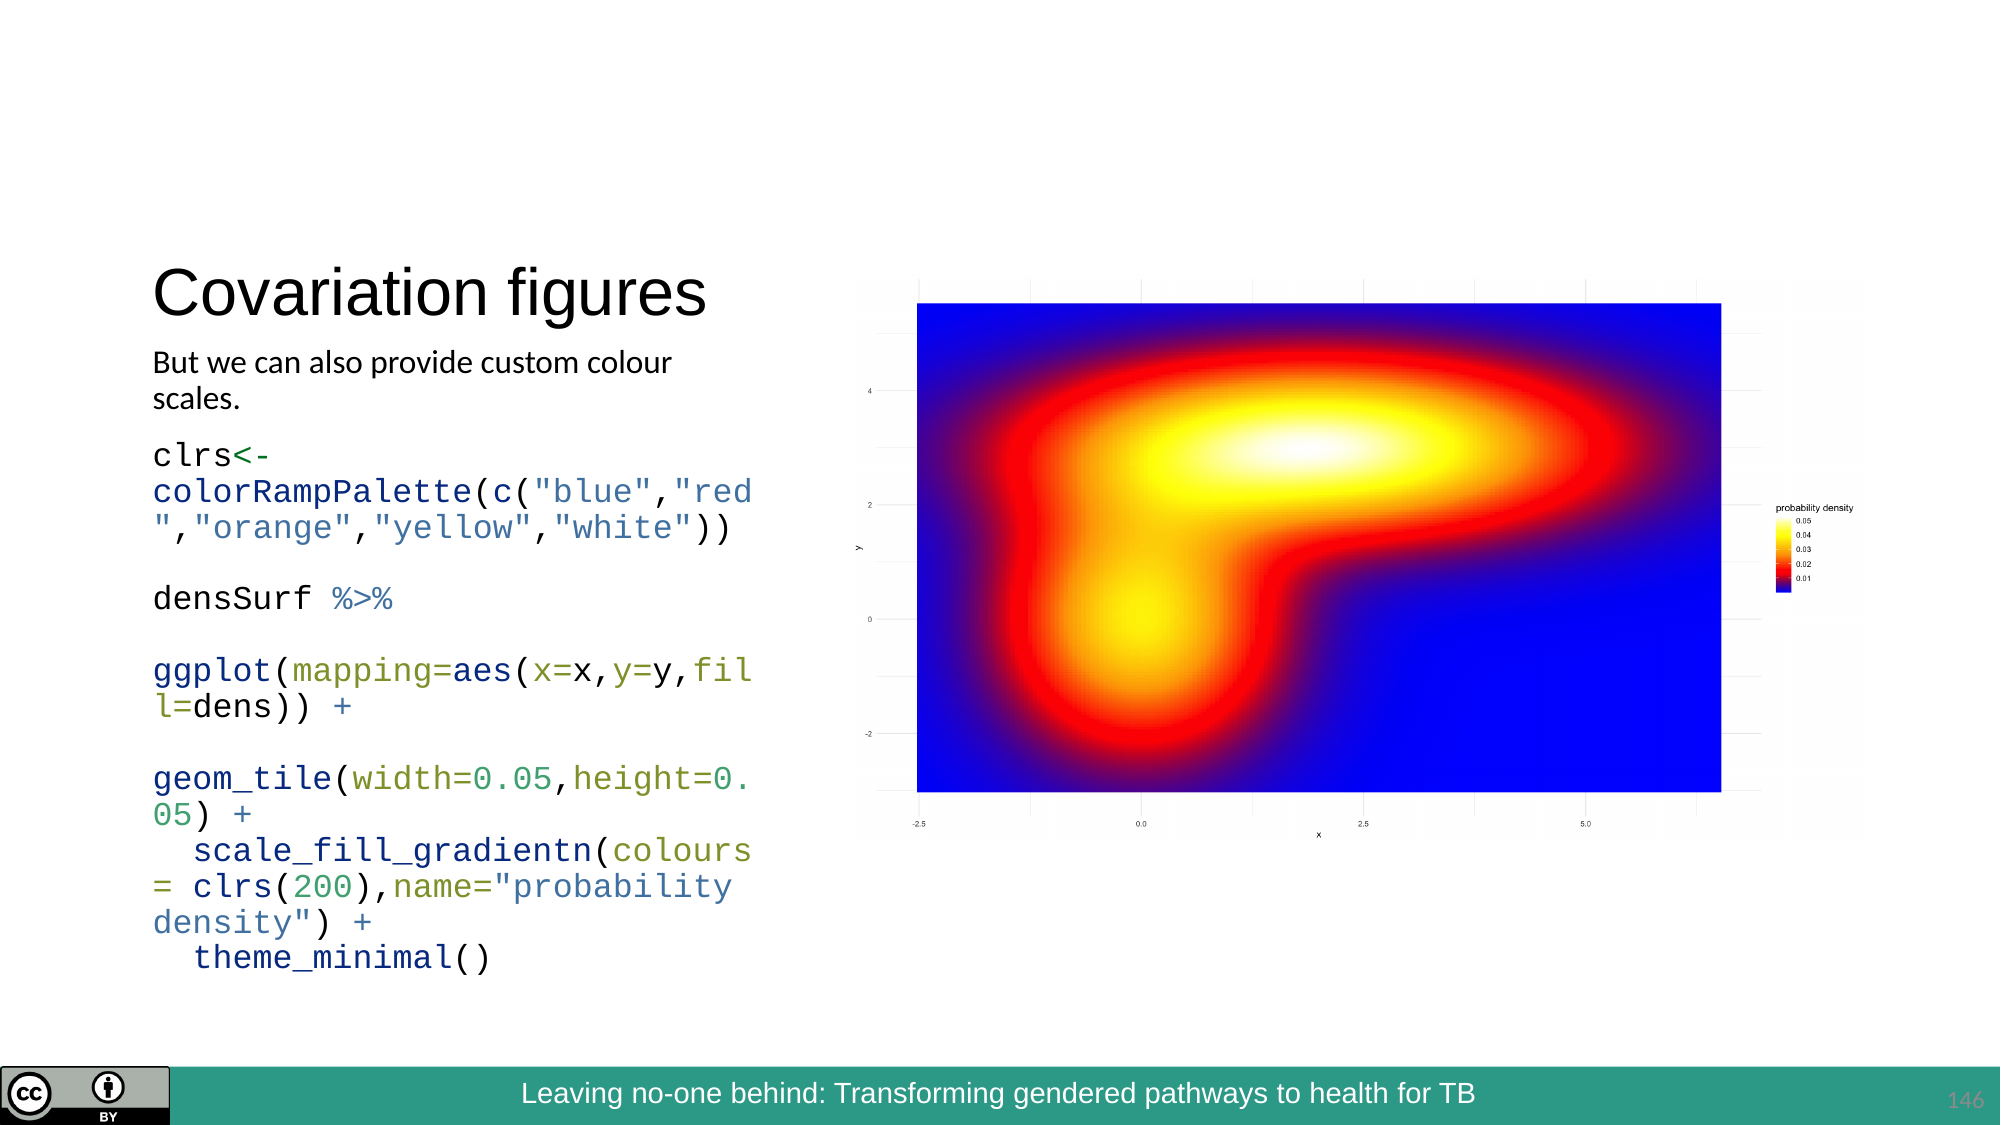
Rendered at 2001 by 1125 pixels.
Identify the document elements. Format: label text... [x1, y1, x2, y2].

picture [0, 1066, 170, 1125]
title Covariation figures [137, 75, 783, 337]
slide_number ‹#› [1550, 1073, 2000, 1125]
picture [849, 274, 1863, 844]
list But we can also provide custom colour scales. clrs<-colorRampPalette(c("blue","red","orange","yellow","white")) densSurf %>% ggplot(mapping=aes(x=x,y=y,fill=dens)) + geom_tile(width=0.05,height=0.05) + scale_fill_gradientn(colours = clrs(200),name="probability density") + theme_minimal() [137, 337, 783, 963]
